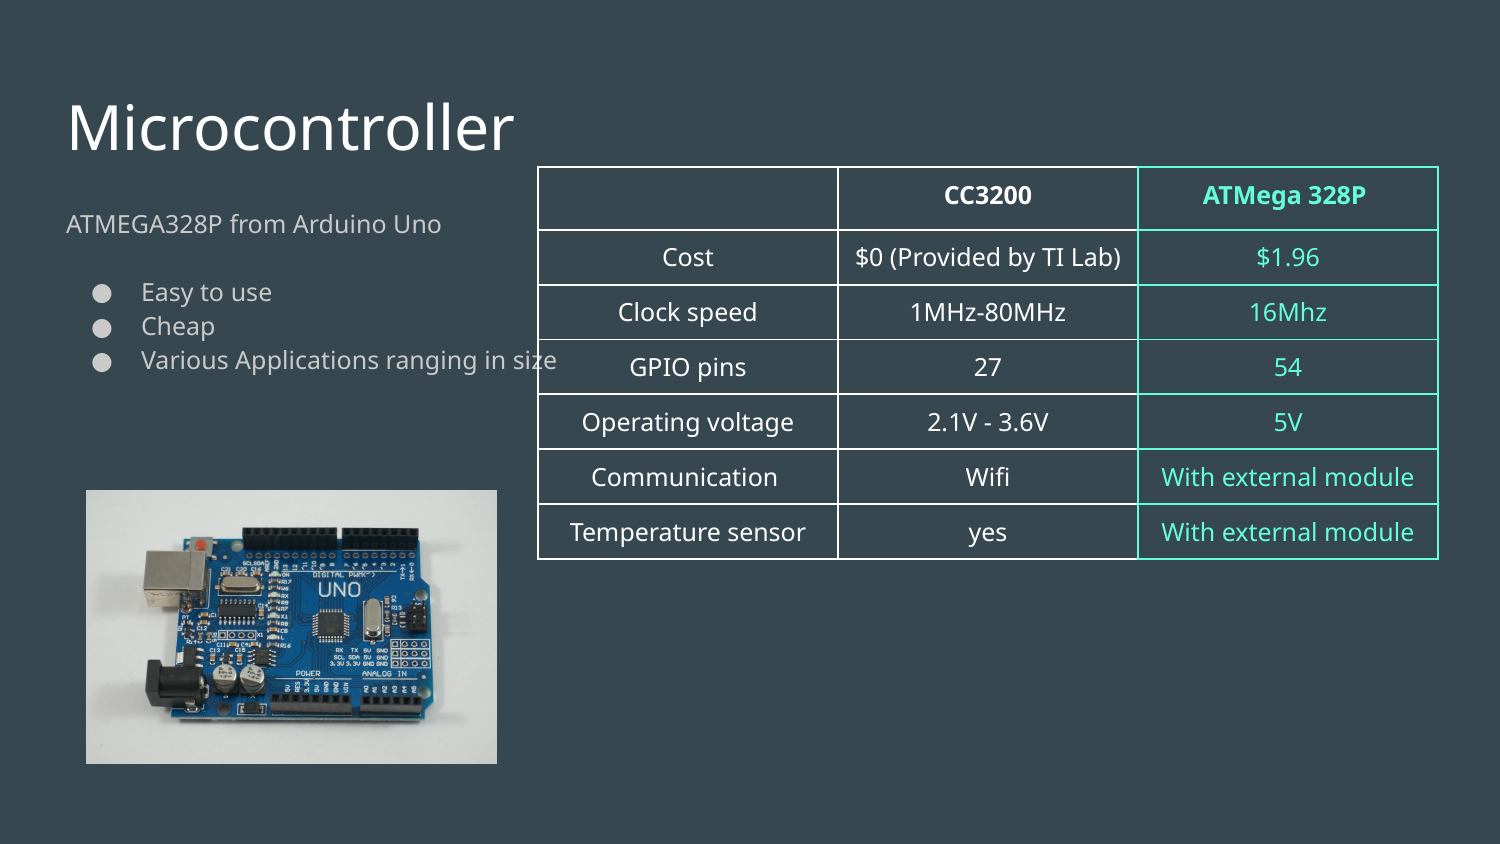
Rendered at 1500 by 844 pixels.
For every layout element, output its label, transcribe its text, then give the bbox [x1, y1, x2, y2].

table_cell Wifi [839, 450, 1137, 503]
table_cell yes [839, 505, 1137, 558]
table_cell 27 [839, 340, 1137, 393]
table_cell Communication [539, 450, 837, 503]
table_cell GPIO pins [539, 340, 837, 393]
list ATMEGA328P from Arduino Uno Easy to use Cheap Various Applications ranging in size [51, 189, 708, 750]
table_header CC3200 [839, 168, 1137, 229]
table_cell $0 (Provided by TI Lab) [839, 231, 1137, 284]
table_cell Cost [539, 231, 837, 284]
table_header ATMega 328P [1139, 168, 1437, 229]
table_cell 16Mhz [1139, 286, 1437, 339]
table_cell With external module [1139, 450, 1437, 503]
title Microcontroller [51, 72, 1449, 167]
table_cell 1MHz-80MHz [839, 286, 1137, 339]
table_cell Clock speed [539, 286, 837, 339]
table_cell 5V [1139, 395, 1437, 448]
table_cell Operating voltage [539, 395, 837, 448]
table_cell 2.1V - 3.6V [839, 395, 1137, 448]
table_cell With external module [1139, 505, 1437, 558]
picture [86, 490, 498, 764]
table_cell Temperature sensor [539, 505, 837, 558]
table_cell 54 [1139, 340, 1437, 393]
table_header [539, 168, 837, 229]
table_cell $1.96 [1139, 231, 1437, 284]
